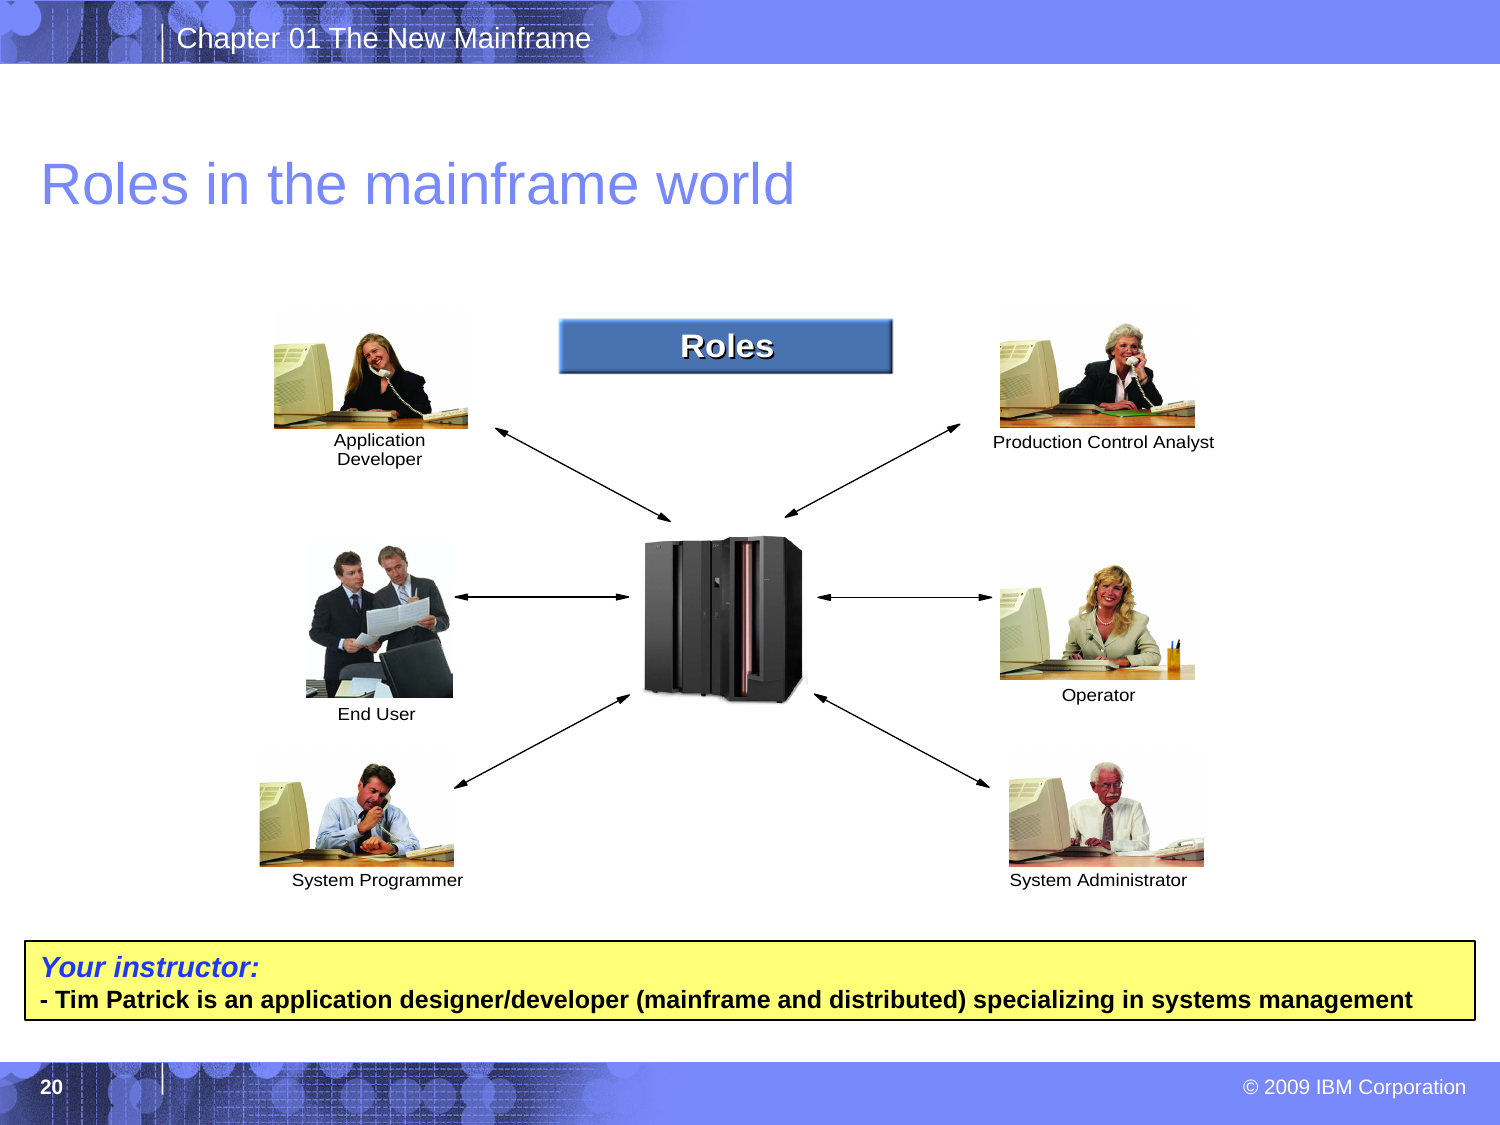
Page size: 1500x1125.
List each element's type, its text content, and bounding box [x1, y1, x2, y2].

title Roles in the mainframe world [25, 142, 1378, 225]
picture [1, 1, 1500, 63]
slide_number 20 [25, 1066, 191, 1120]
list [259, 306, 1218, 899]
text_box Your instructor: - Tim Patrick is an application designer/developer (mainframe and distributed) specializing in systems management [25, 940, 1475, 1021]
picture [0, 1063, 1500, 1125]
